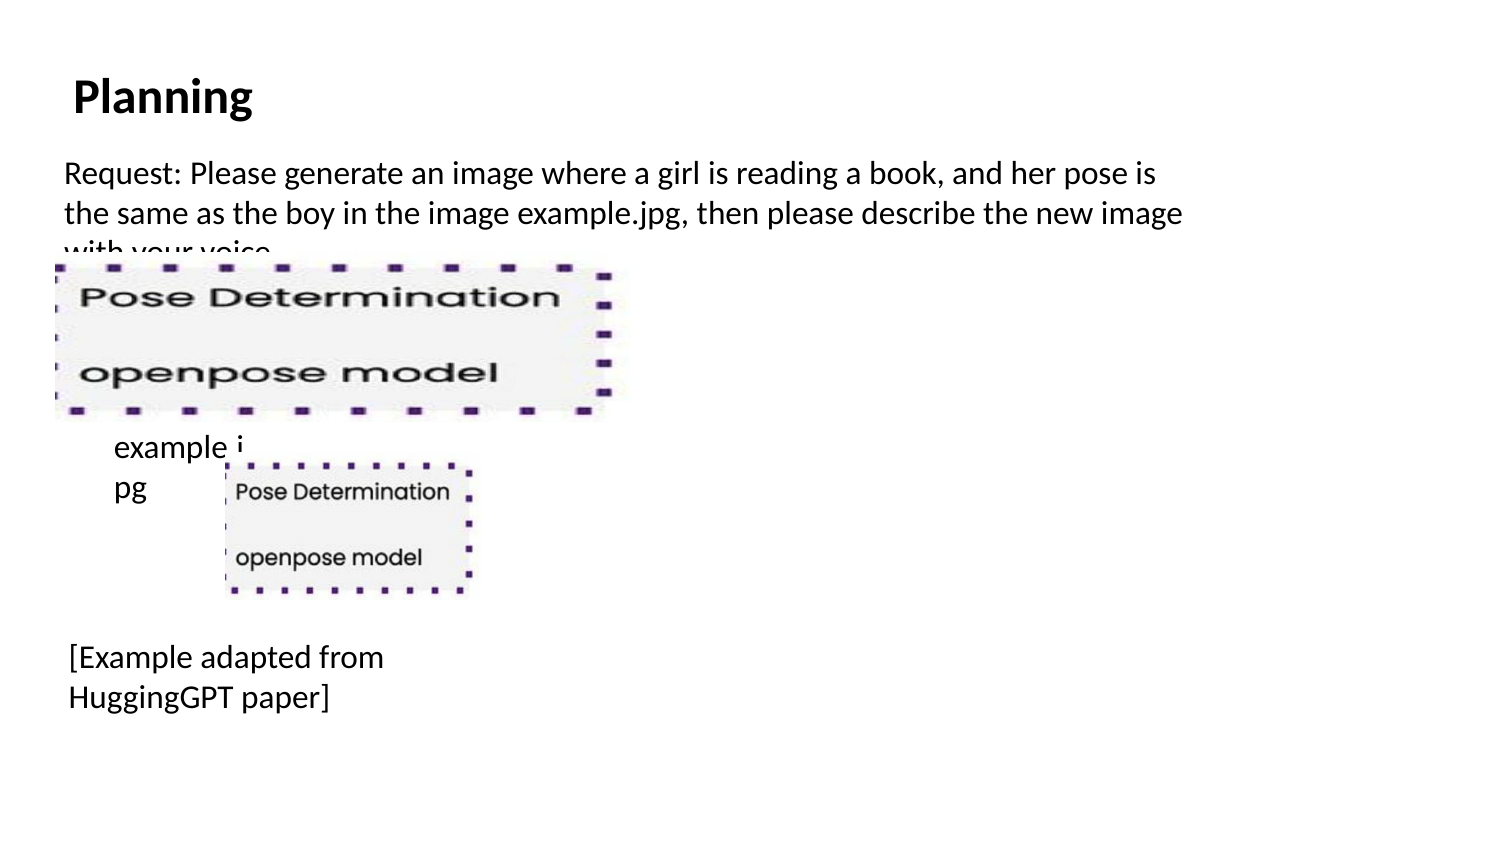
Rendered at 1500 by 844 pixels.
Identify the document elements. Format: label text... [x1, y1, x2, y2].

text_box Request: Please generate an image where a girl is reading a book, and her pose is the same as the boy in the image example.jpg, then please describe the new image with your voice. [49, 143, 1206, 278]
text_box Planning [58, 55, 316, 131]
text_box example.jpg [99, 429, 263, 513]
text_box [Example adapted from HuggingGPT paper] [53, 627, 518, 723]
picture [55, 252, 631, 422]
picture [224, 452, 481, 600]
